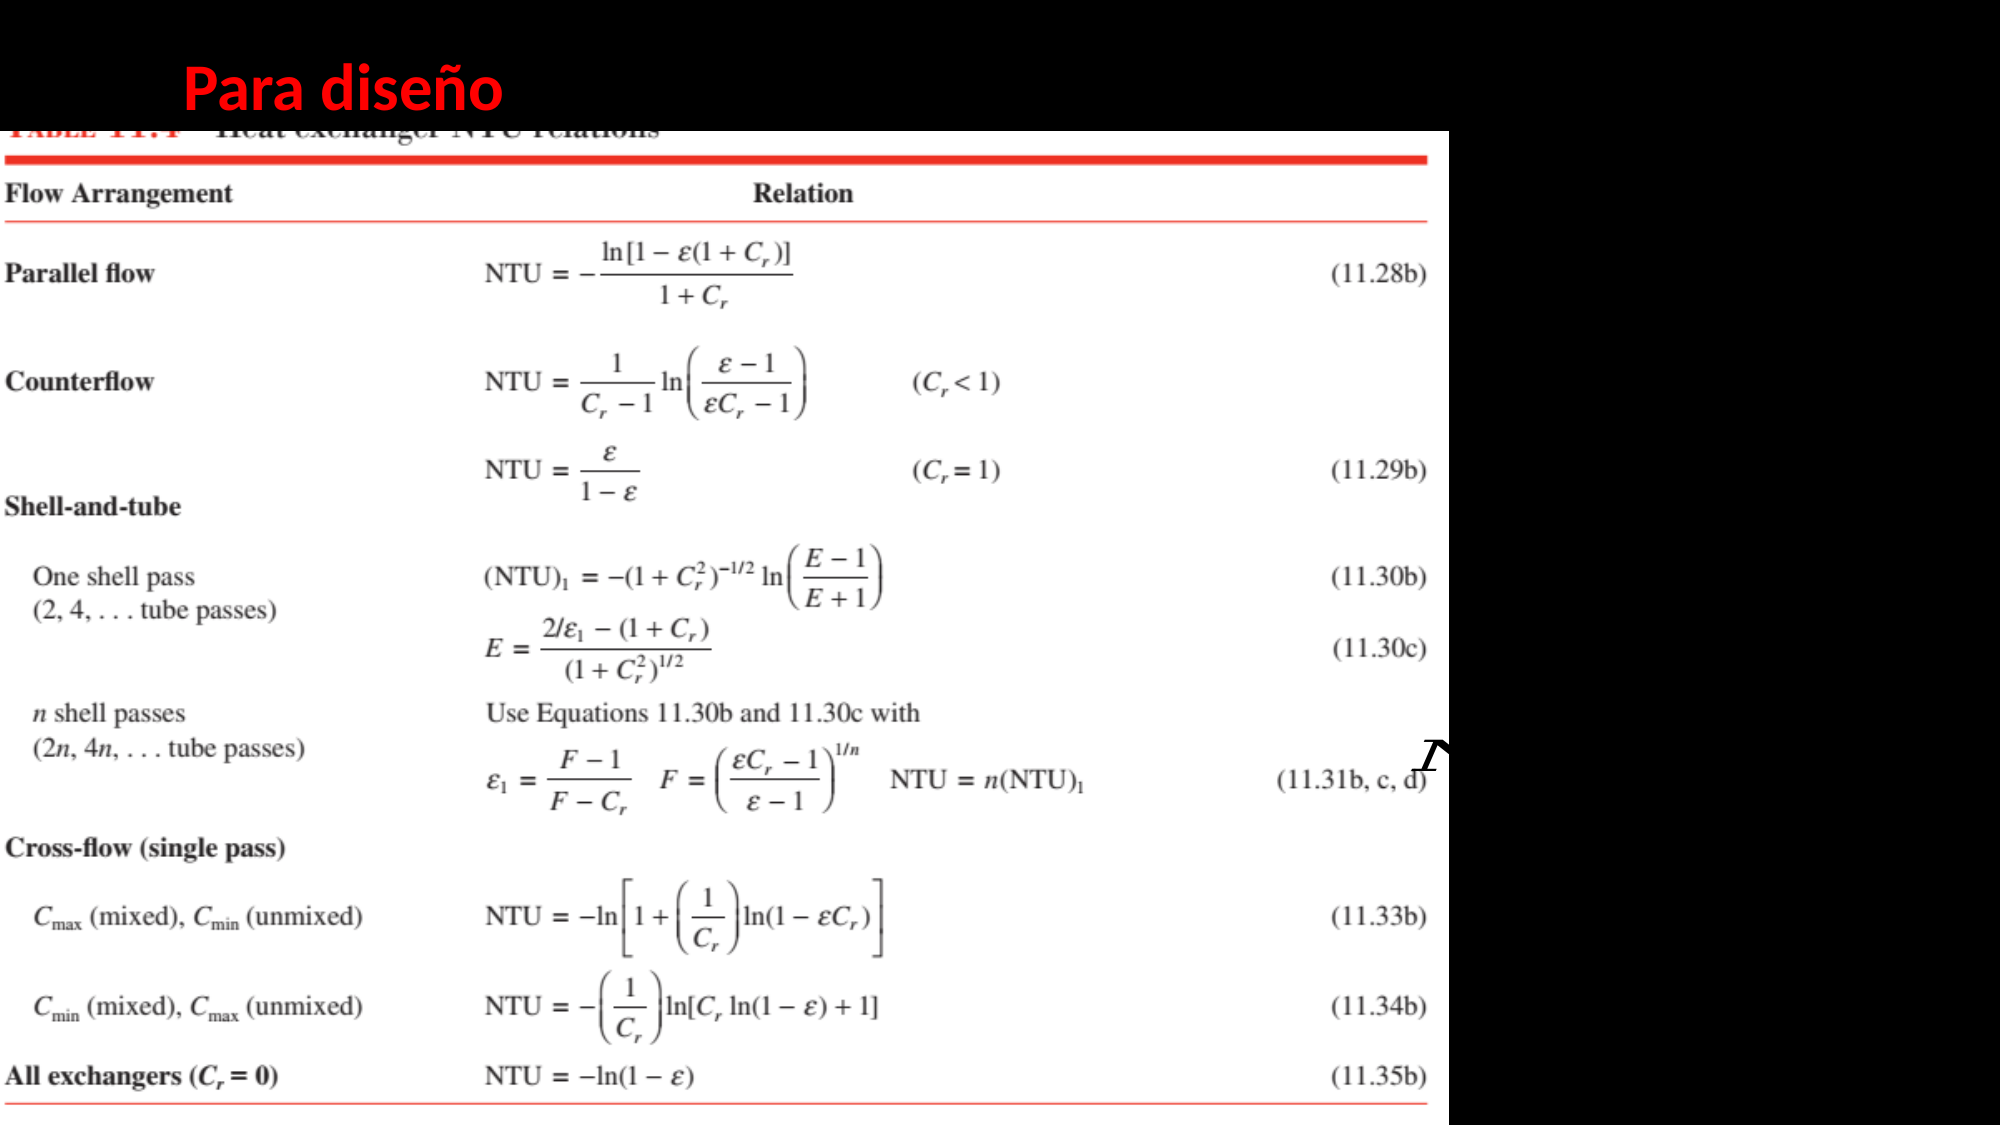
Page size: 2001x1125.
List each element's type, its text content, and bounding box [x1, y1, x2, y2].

picture [0, 131, 1450, 1125]
text_box Para diseño [168, 35, 1313, 131]
